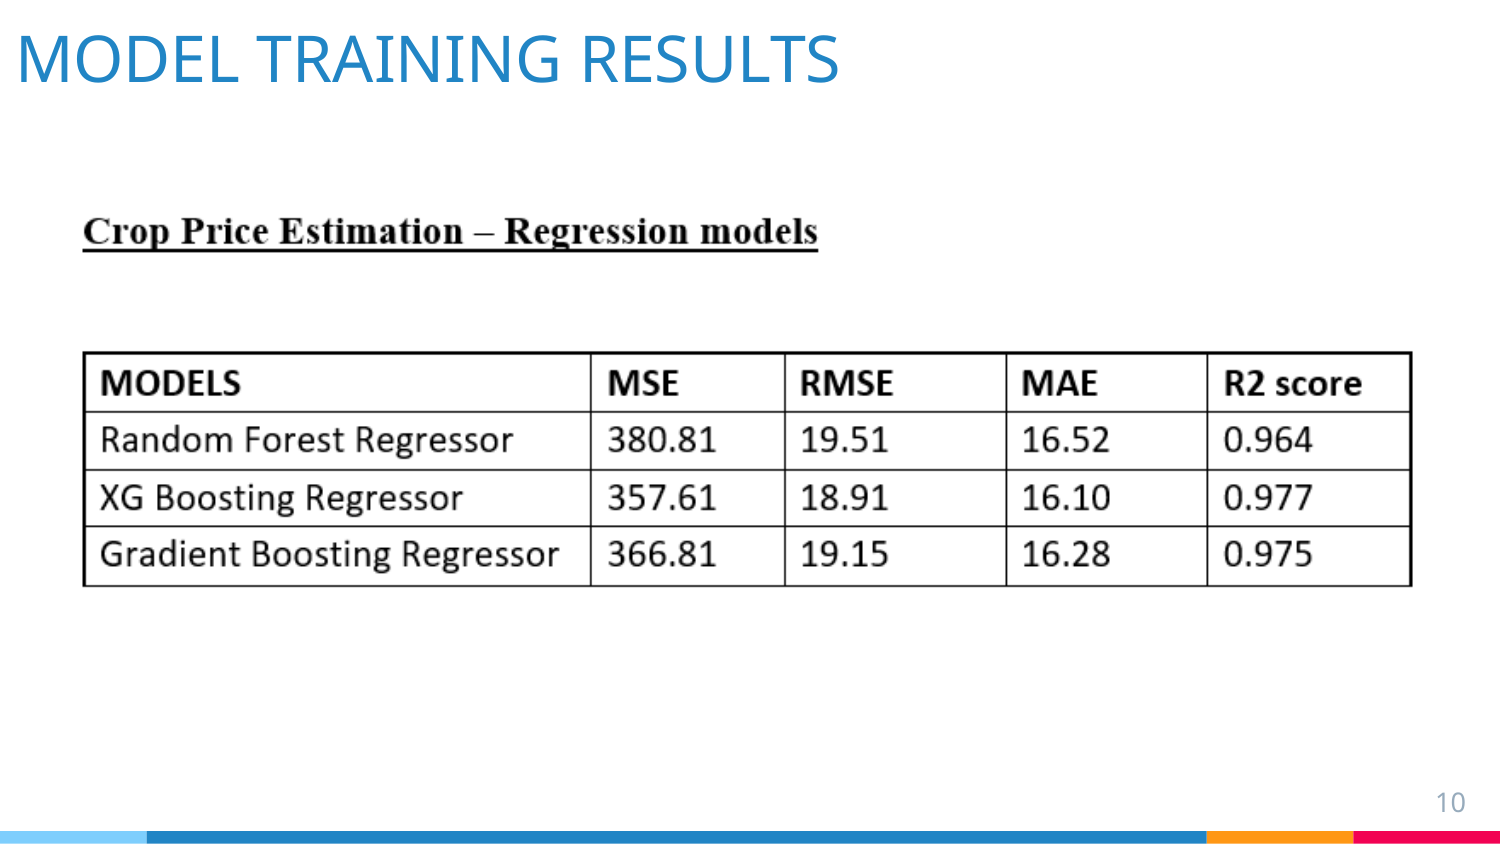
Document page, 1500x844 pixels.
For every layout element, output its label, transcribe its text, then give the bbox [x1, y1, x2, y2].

picture [41, 198, 1465, 647]
slide_number 10 [1391, 770, 1482, 822]
title MODEL TRAINING RESULTS [0, 0, 1079, 111]
